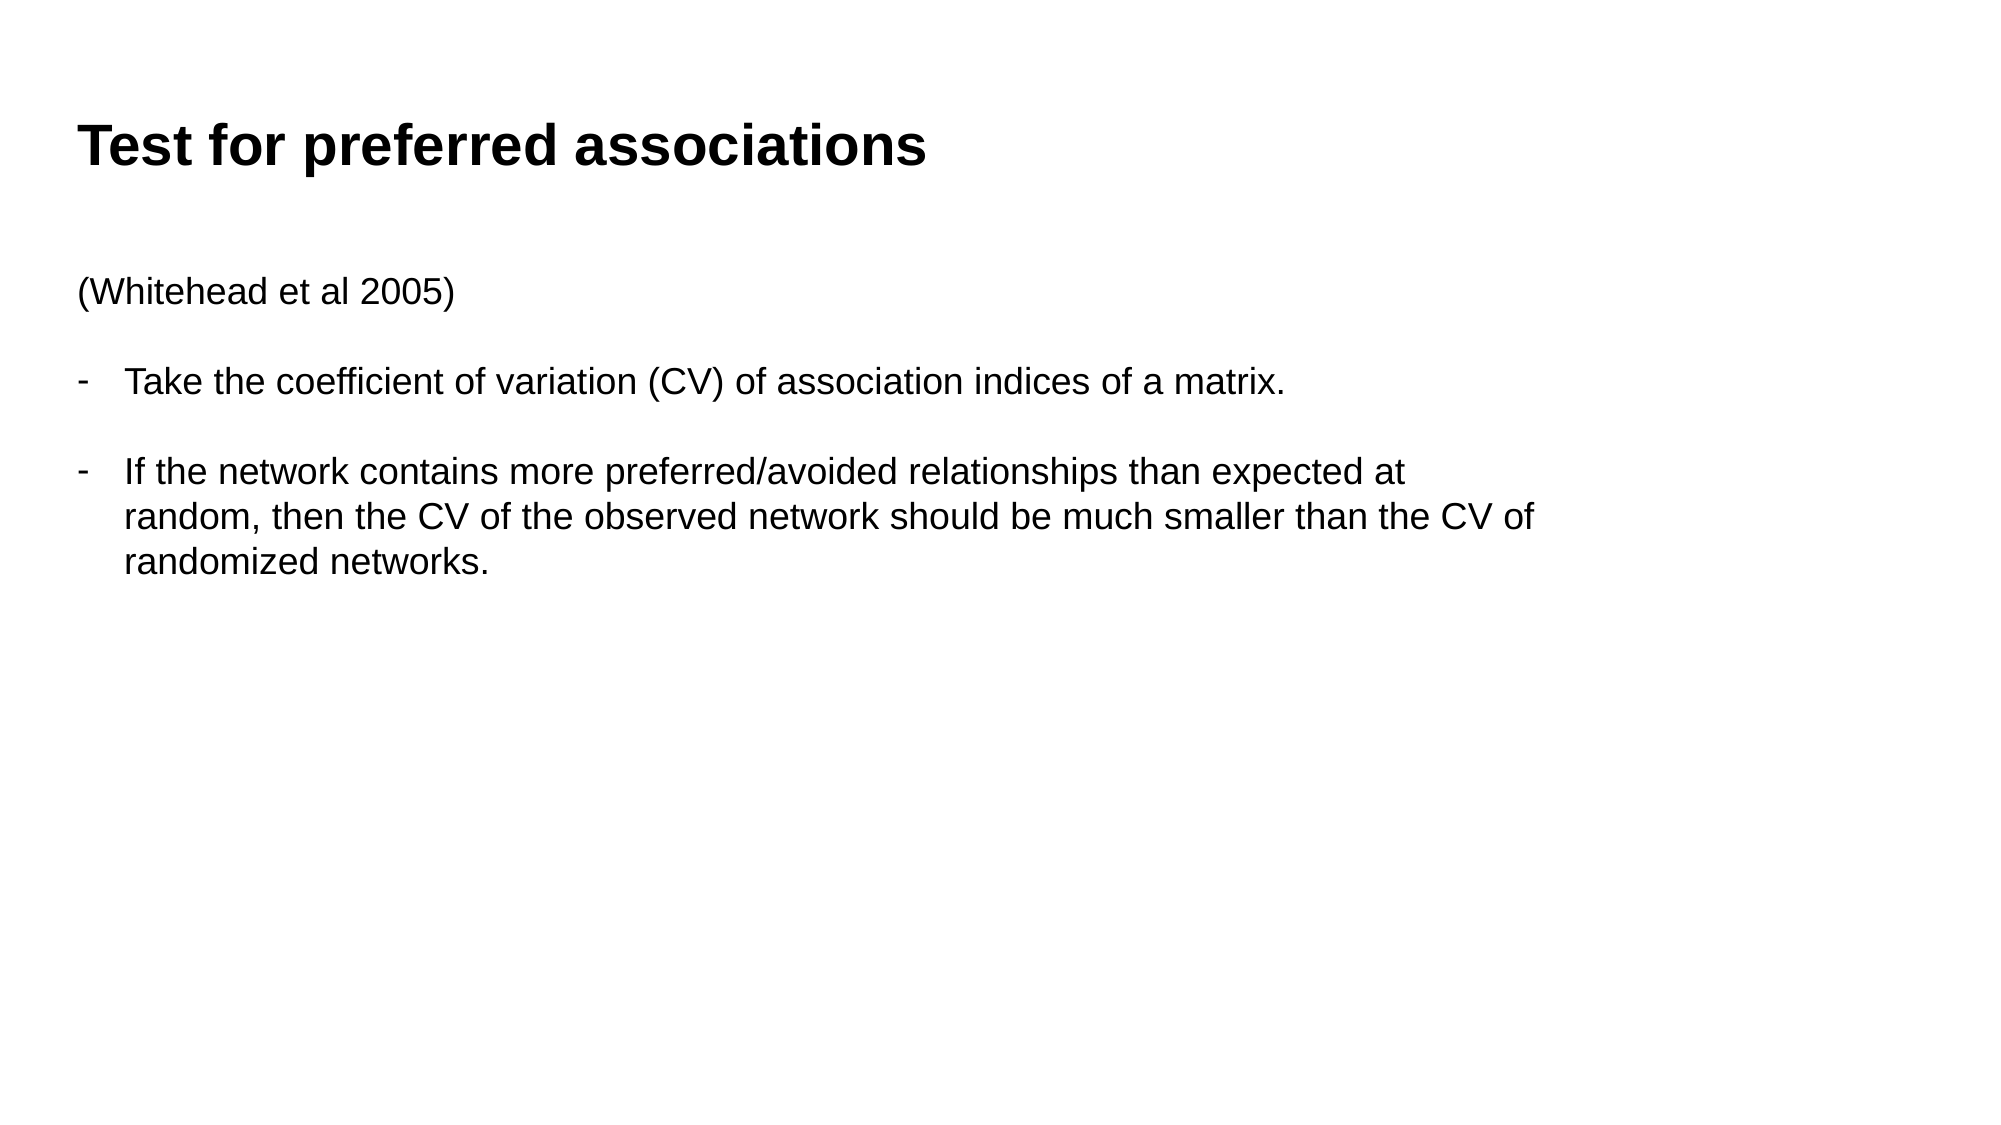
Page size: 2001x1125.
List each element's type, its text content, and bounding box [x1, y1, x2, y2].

text_box Test for preferred associations (Whitehead et al 2005) Take the coefficient of variation (CV) of association indices of a matrix. If the network contains more preferred/avoided relationships than expected at random, then the CV of the observed network should be much smaller than the CV of randomized networks. [62, 99, 1563, 635]
